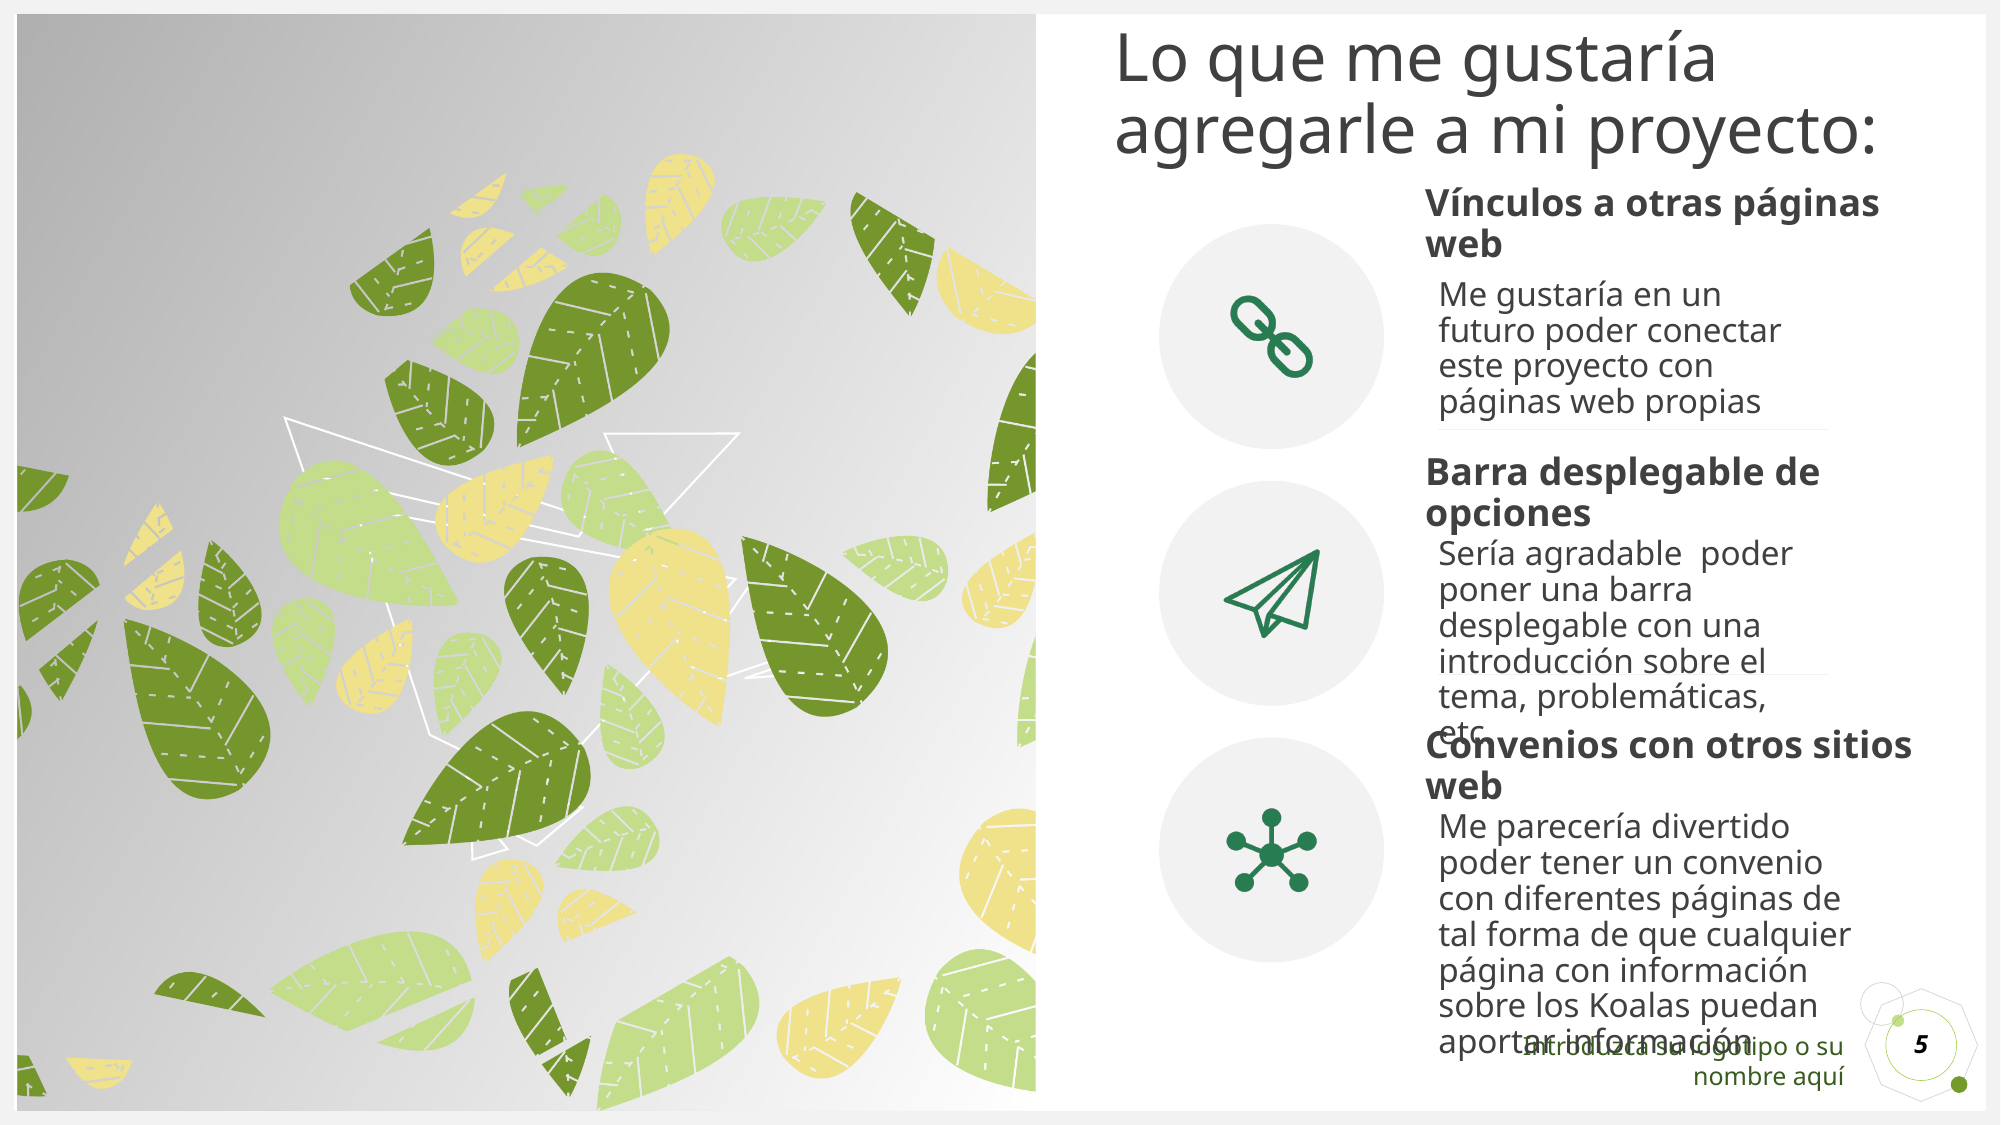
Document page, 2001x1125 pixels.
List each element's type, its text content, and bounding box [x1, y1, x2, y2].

title Lo que me gustaría agregarle a mi proyecto: [1114, 31, 1886, 161]
slide_number 5 [1885, 1009, 1957, 1081]
list Me gustaría en un futuro poder conectar este proyecto con páginas web propias [1438, 277, 1798, 413]
list Sería agradable poder poner una barra desplegable con una introducción sobre el tema, problemáticas, etc. [1438, 536, 1798, 674]
list Convenios con otros sitios web [1425, 726, 1922, 808]
list Vínculos a otras páginas web [1425, 184, 1922, 266]
list Me parecería divertido poder tener un convenio con diferentes páginas de tal forma de que cualquier página con información sobre los Koalas puedan aportar información [1438, 809, 1871, 1111]
picture [1214, 793, 1329, 907]
picture [17, 81, 1036, 1111]
picture [1214, 536, 1329, 651]
list Sería agradable poder poner una barra desplegable con una introducción sobre el tema, problemáticas, etc. [1438, 675, 1798, 726]
picture [1214, 279, 1329, 394]
list Barra desplegable de opciones [1425, 453, 1922, 539]
